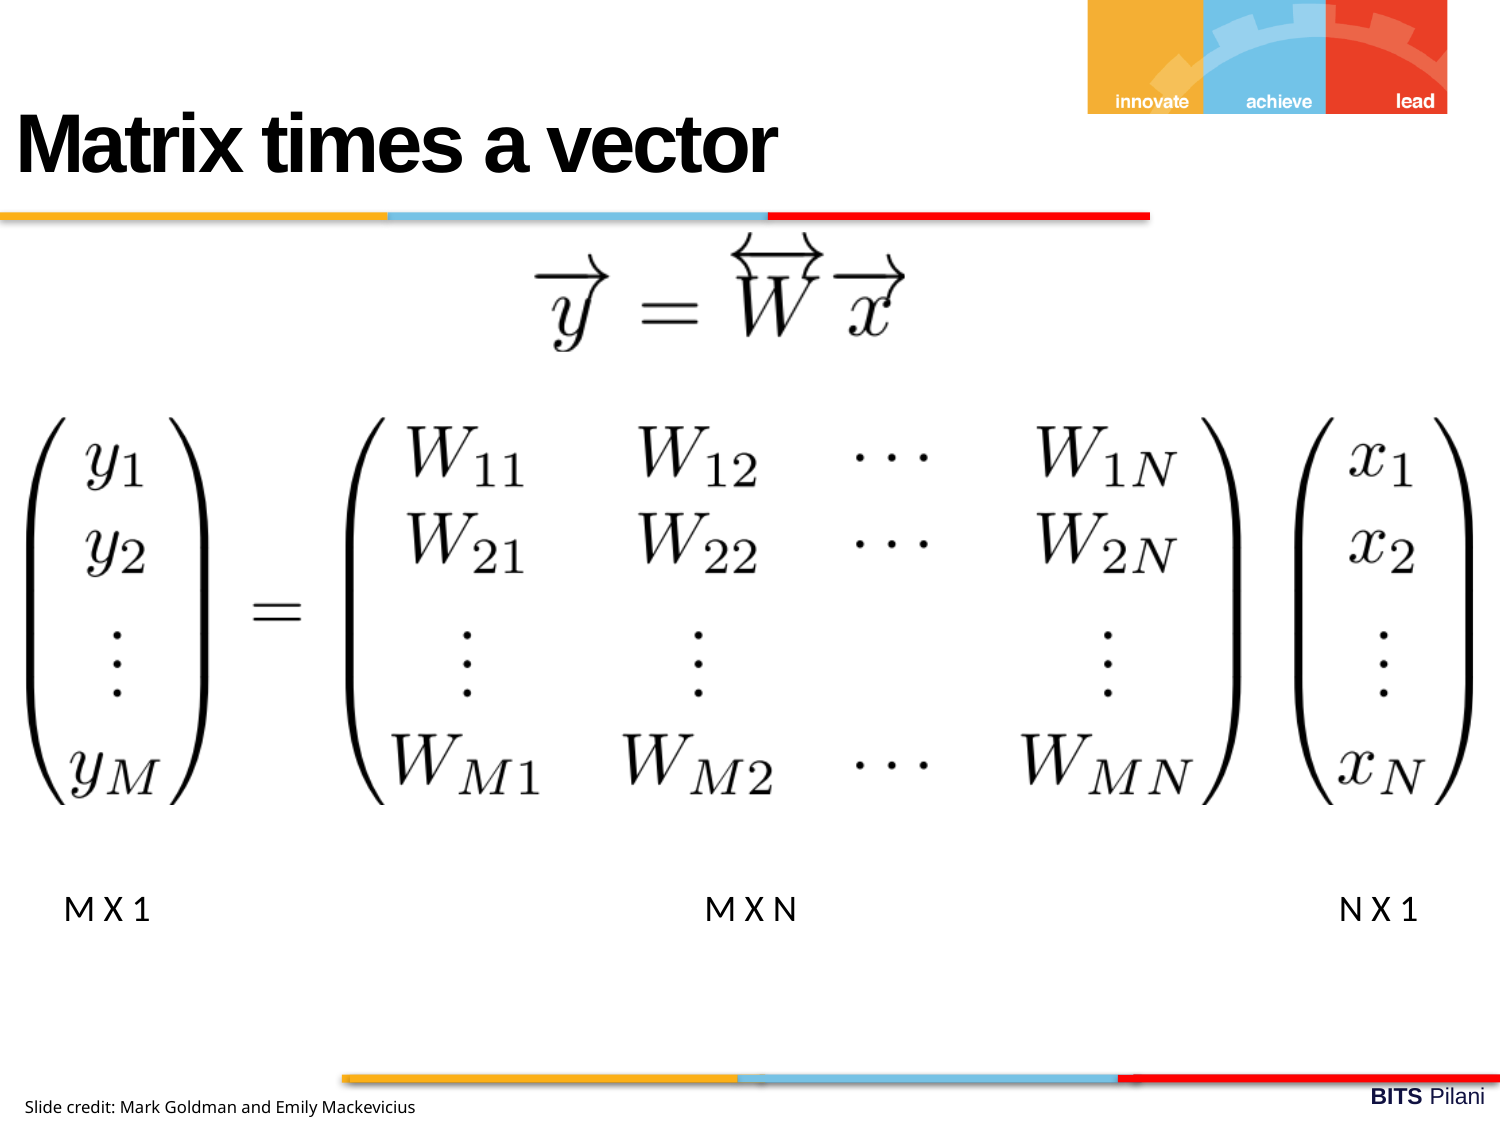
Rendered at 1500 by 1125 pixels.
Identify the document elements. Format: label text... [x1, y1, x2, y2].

title Matrix times a vector [0, 45, 1350, 233]
text_box M X 1 [48, 876, 166, 937]
text_box M X N [689, 876, 813, 937]
picture [1087, 0, 1448, 114]
picture [533, 232, 905, 352]
text_box Slide credit: Mark Goldman and Emily Mackevicius [10, 1089, 836, 1125]
text_box N X 1 [1323, 876, 1434, 937]
picture [24, 416, 1474, 805]
